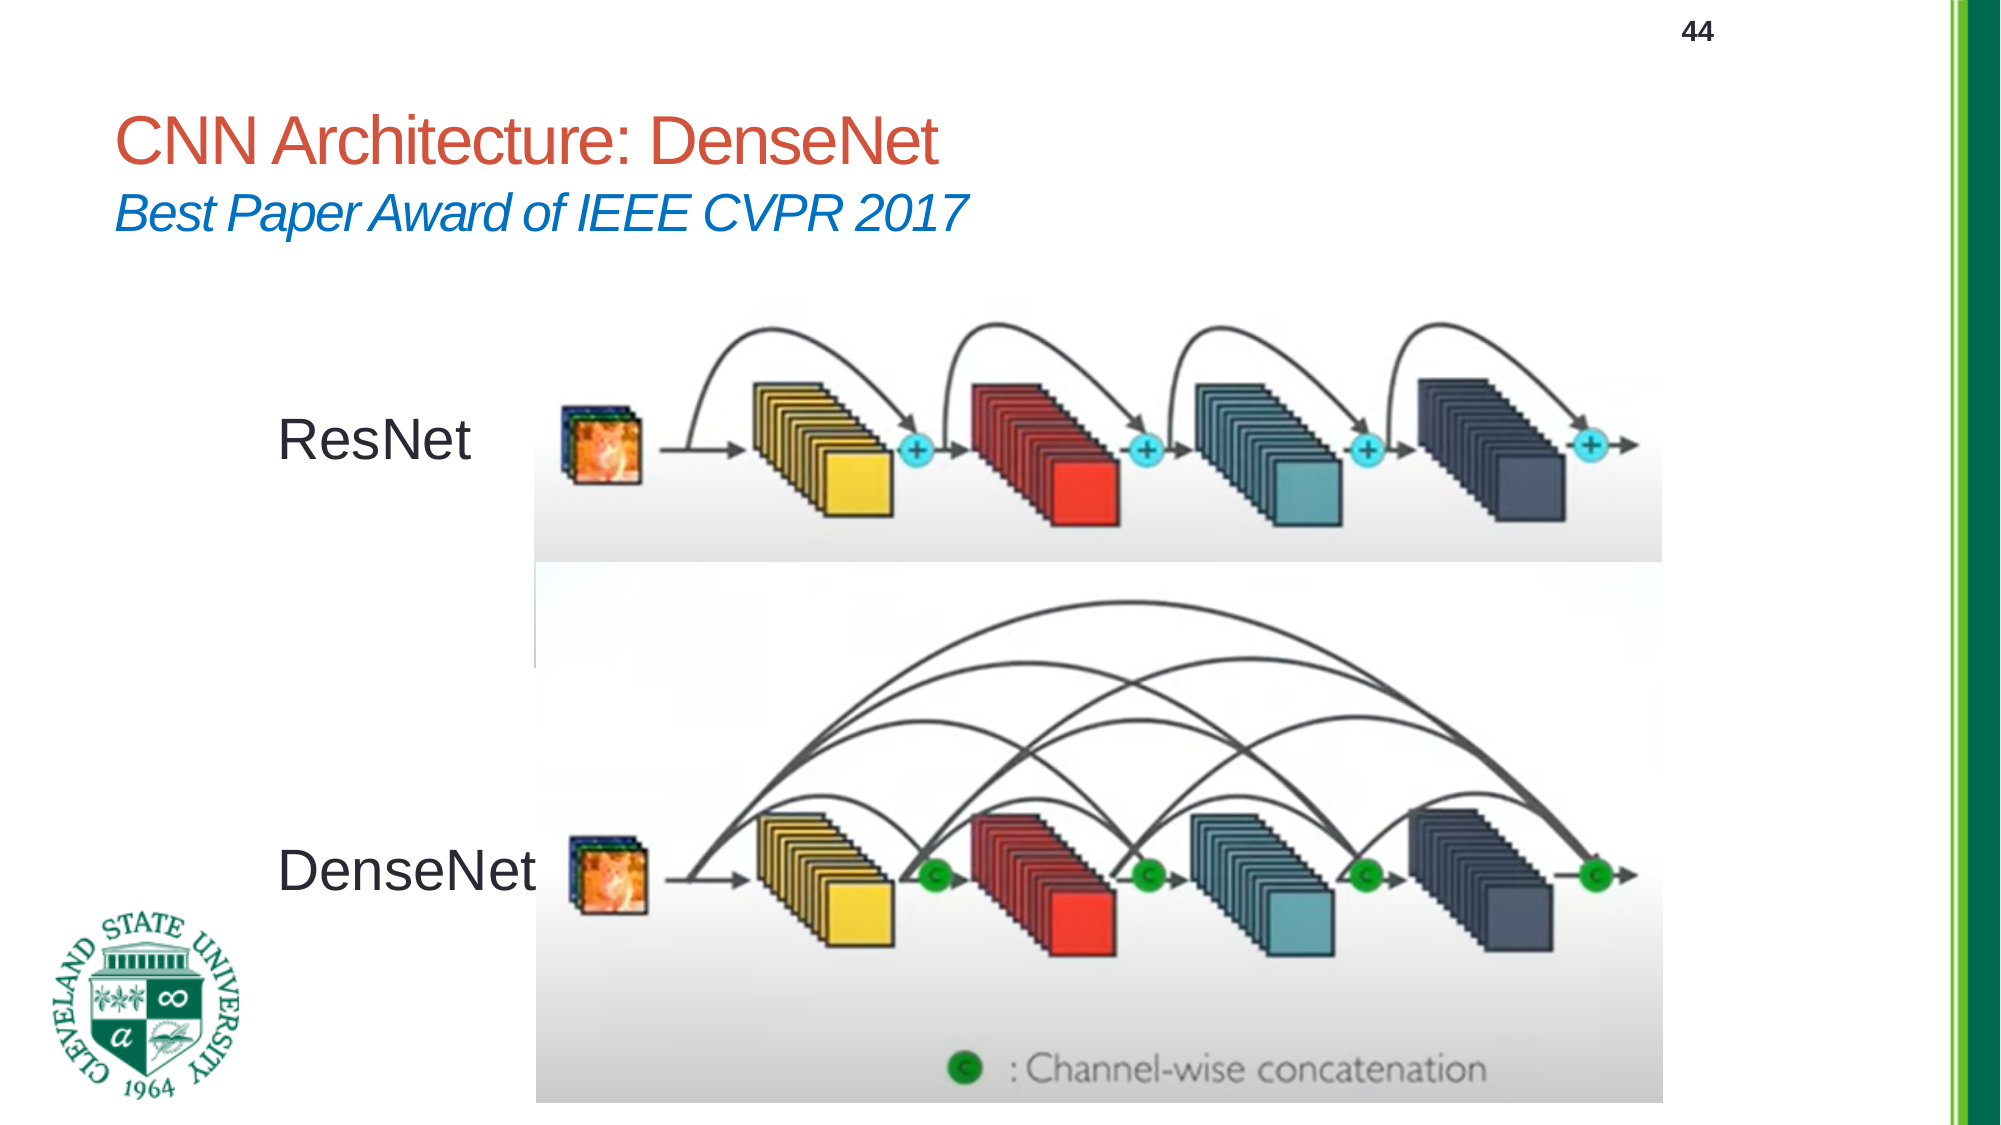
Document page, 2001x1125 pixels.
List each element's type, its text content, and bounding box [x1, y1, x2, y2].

text_box ResNet [262, 393, 531, 479]
picture [0, 0, 2001, 1125]
title CNN Architecture: DenseNet Best Paper Award of IEEE CVPR 2017 [99, 87, 1900, 250]
slide_number 44 [1666, 3, 1900, 57]
text_box DenseNet [262, 825, 533, 910]
